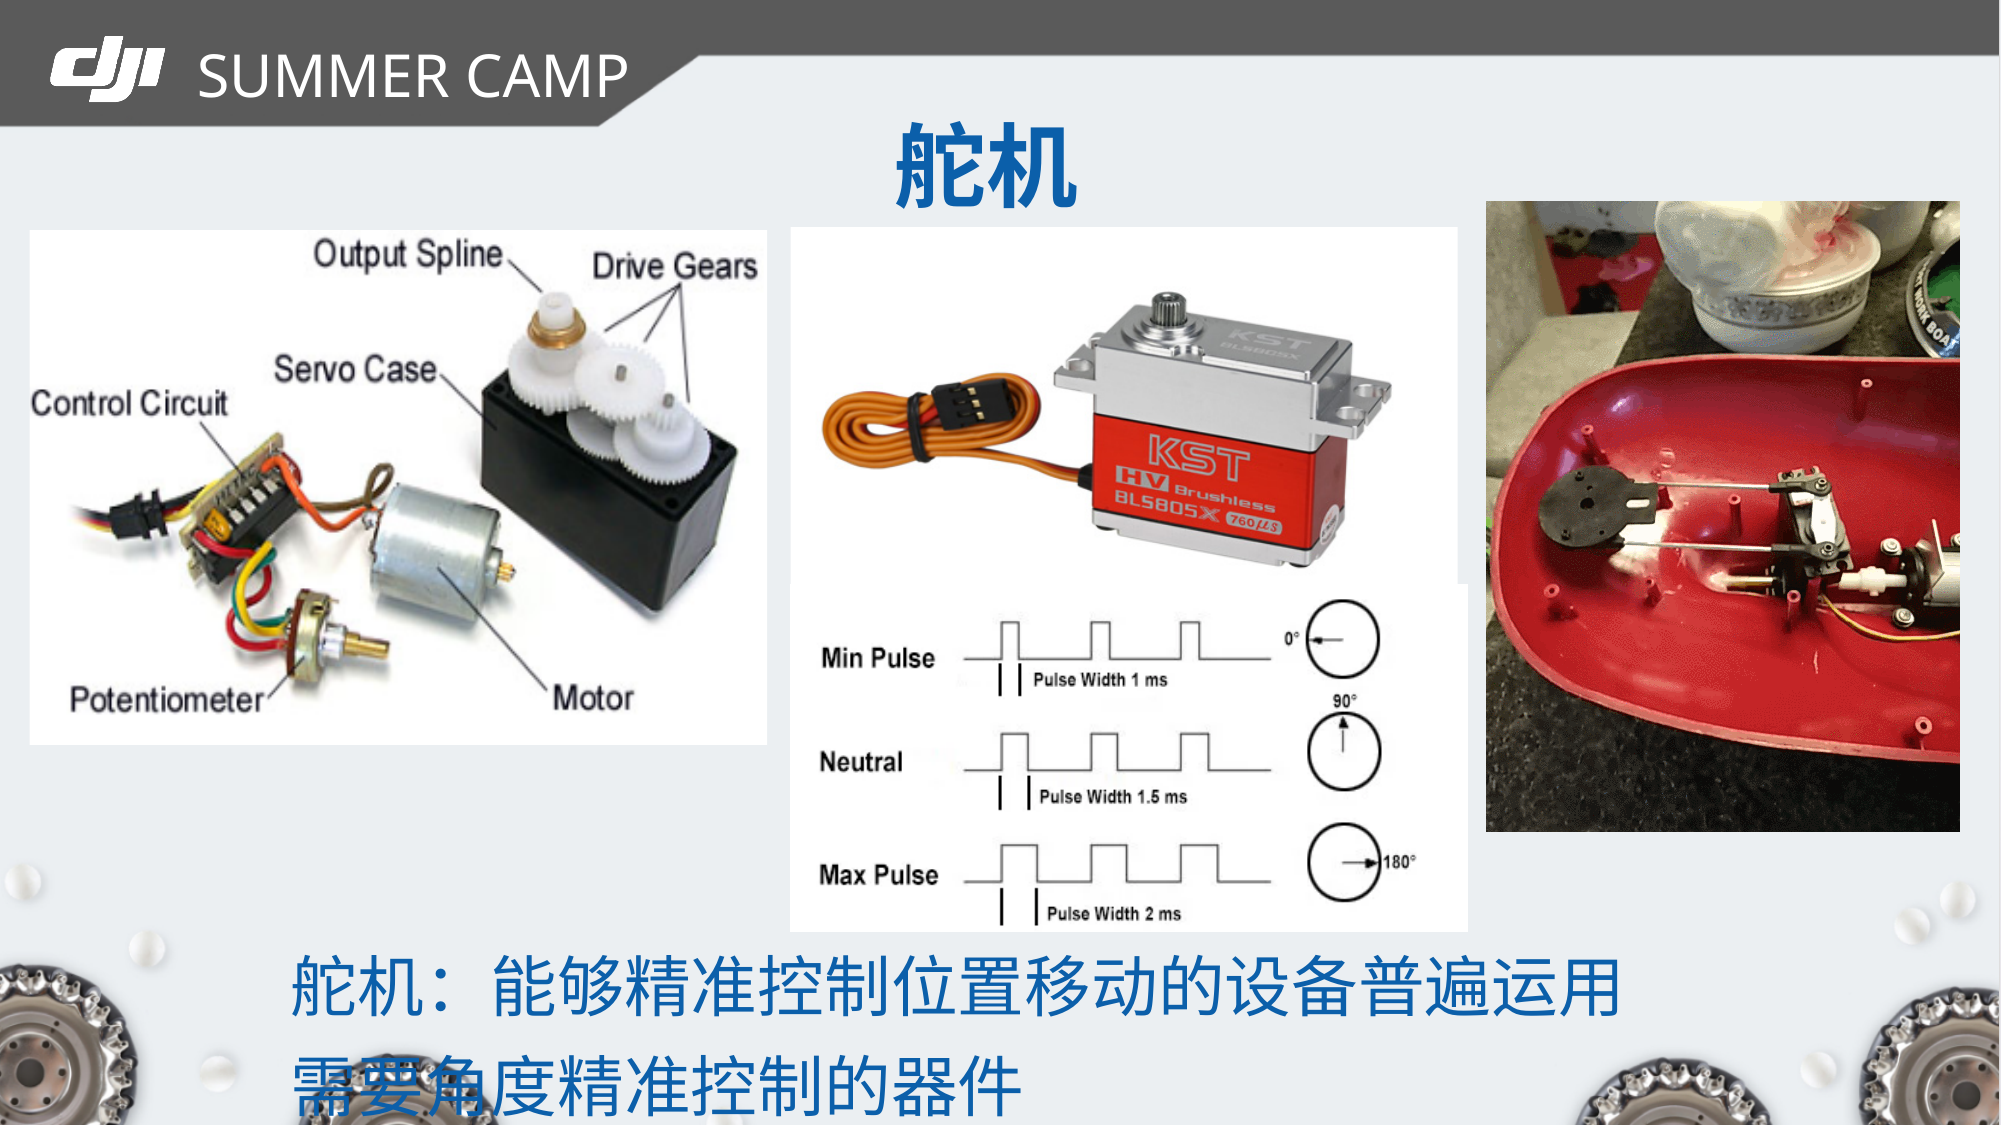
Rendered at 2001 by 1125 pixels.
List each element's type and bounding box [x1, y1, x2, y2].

picture [29, 230, 768, 745]
picture [790, 227, 1468, 932]
text_box [0, 0, 1999, 1125]
picture [1486, 201, 1960, 832]
